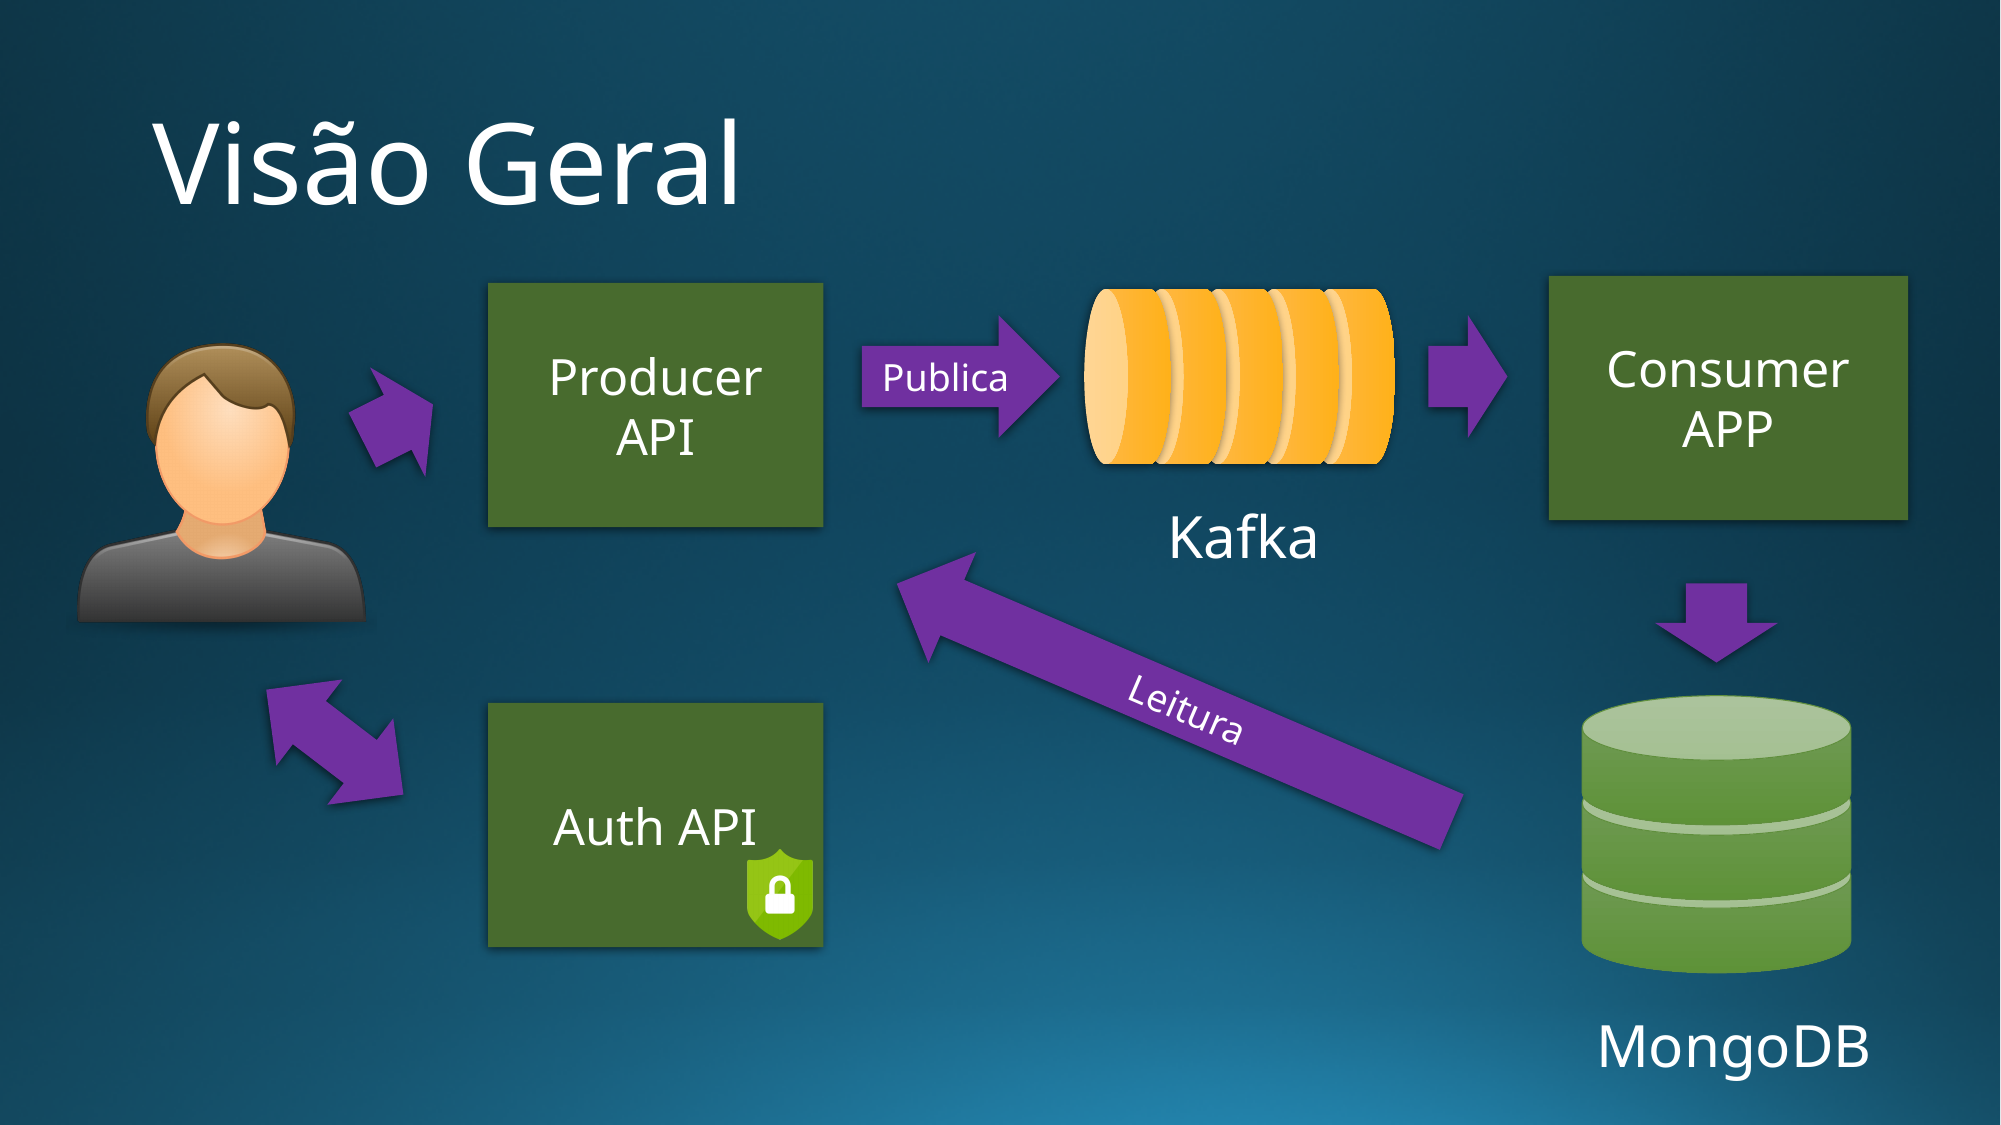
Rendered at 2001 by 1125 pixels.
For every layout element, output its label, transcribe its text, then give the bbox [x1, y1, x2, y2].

text_box [1272, 289, 1339, 465]
text_box Leitura [896, 552, 1464, 850]
text_box [1084, 289, 1172, 465]
text_box [1655, 583, 1778, 663]
text_box Auth API [488, 702, 824, 948]
text_box [1216, 289, 1284, 465]
title Visão Geral [137, 59, 1863, 278]
text_box [377, 371, 433, 478]
picture [0, 0, 2001, 1125]
text_box [1581, 798, 1852, 901]
text_box Producer API [488, 282, 824, 528]
text_box [1581, 873, 1852, 974]
text_box MongoDB [1581, 1001, 1887, 1087]
text_box Publica [861, 315, 1060, 438]
text_box Kafka [1152, 492, 1335, 578]
text_box [1160, 289, 1227, 465]
text_box [266, 679, 404, 805]
text_box [1328, 289, 1396, 465]
text_box [1428, 315, 1508, 438]
text_box Consumer APP [1548, 275, 1909, 521]
text_box [1581, 695, 1852, 826]
